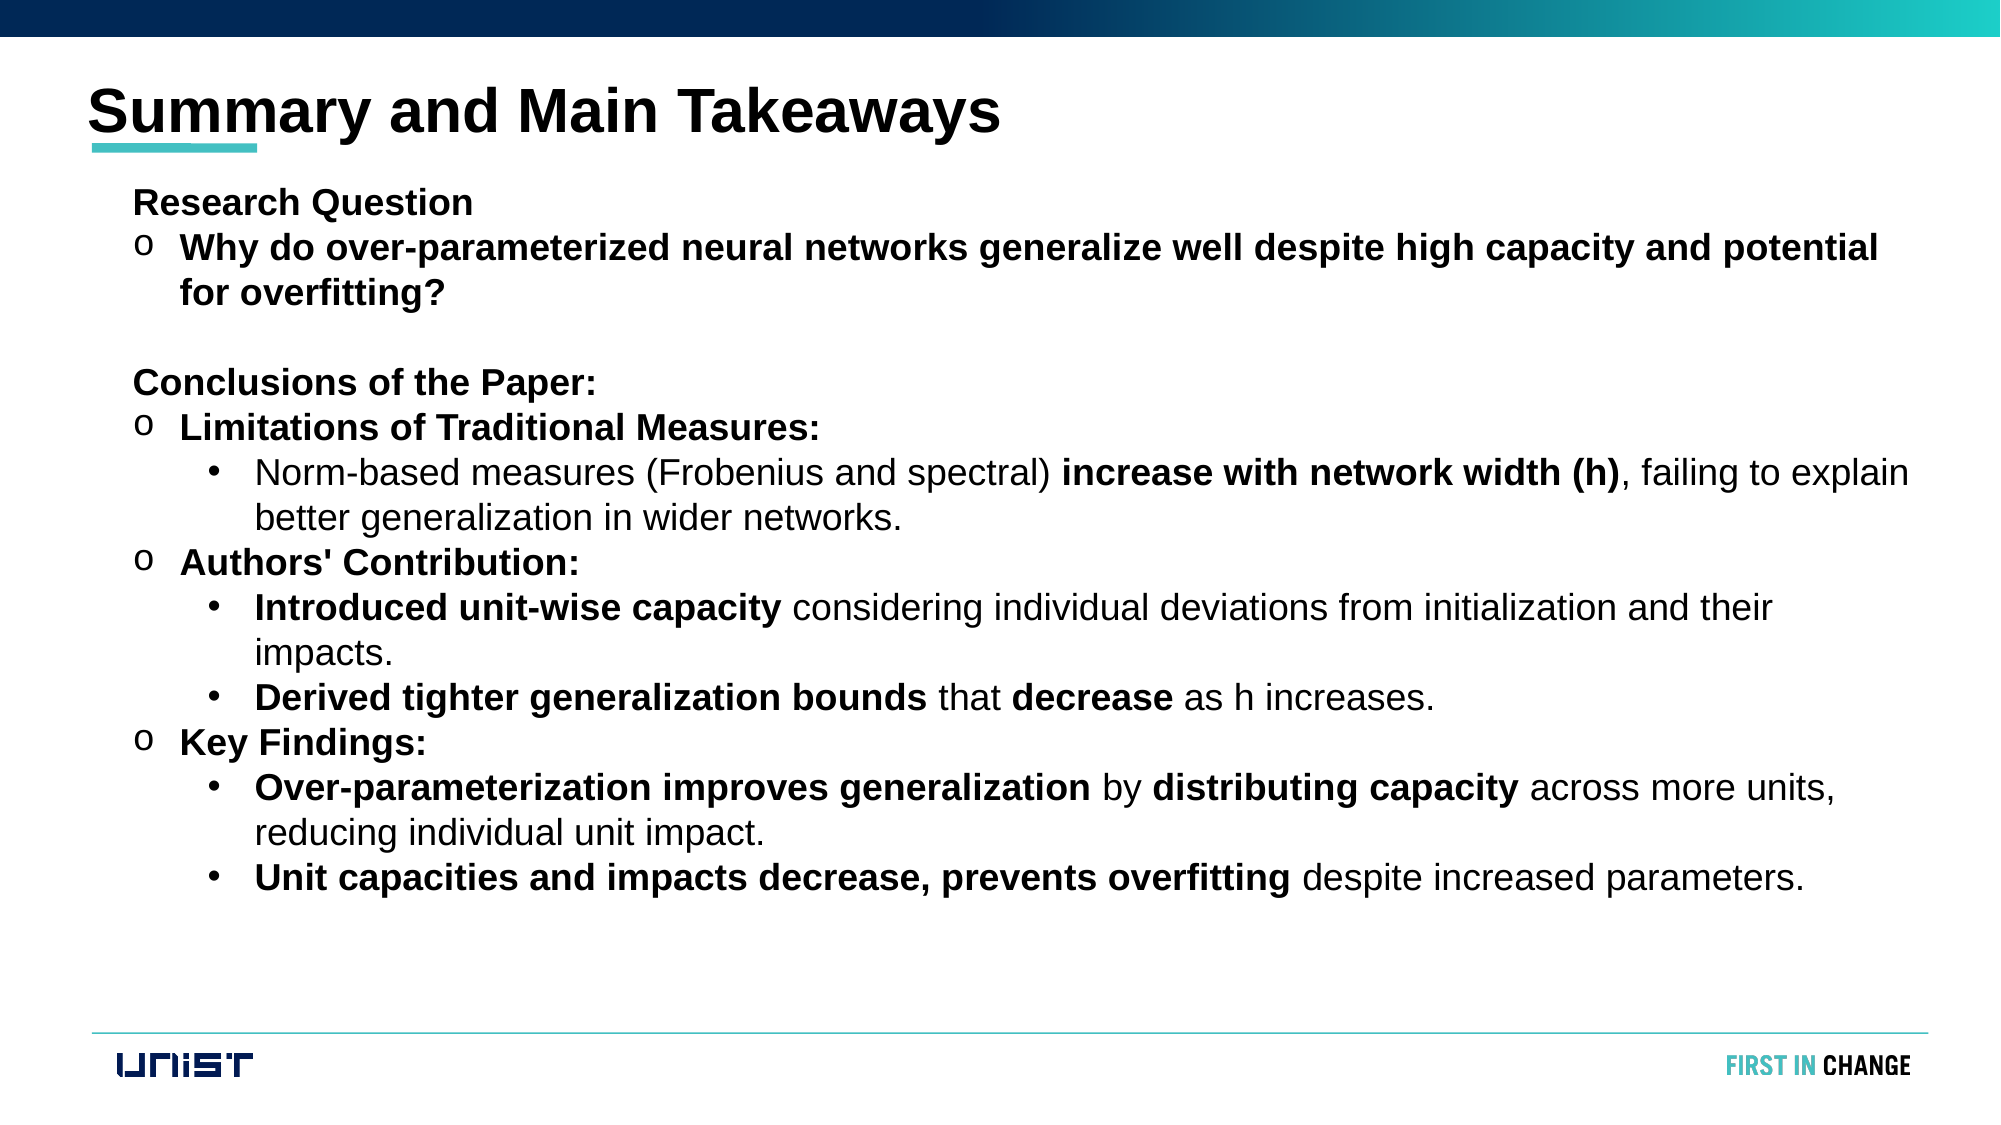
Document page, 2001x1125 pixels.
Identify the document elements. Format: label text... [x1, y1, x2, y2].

text_box Research Question Why do over-parameterized neural networks generalize well despite high capacity and potential for overfitting? Conclusions of the Paper: Limitations of Traditional Measures: Norm-based measures (Frobenius and spectral) increase with network width (h), failing to explain better generalization in wider networks. Authors' Contribution: Introduced unit-wise capacity considering individual deviations from initialization and their impacts. Derived tighter generalization bounds that decrease as h increases. Key Findings: Over-parameterization improves generalization by distributing capacity across more units, reducing individual unit impact. Unit capacities and impacts decrease, prevents overfitting despite increased parameters. [117, 170, 1933, 951]
picture [117, 1053, 253, 1077]
text_box [0, 0, 2000, 37]
picture [1727, 1055, 1910, 1075]
text_box Summary and Main Takeaways [72, 62, 1453, 153]
